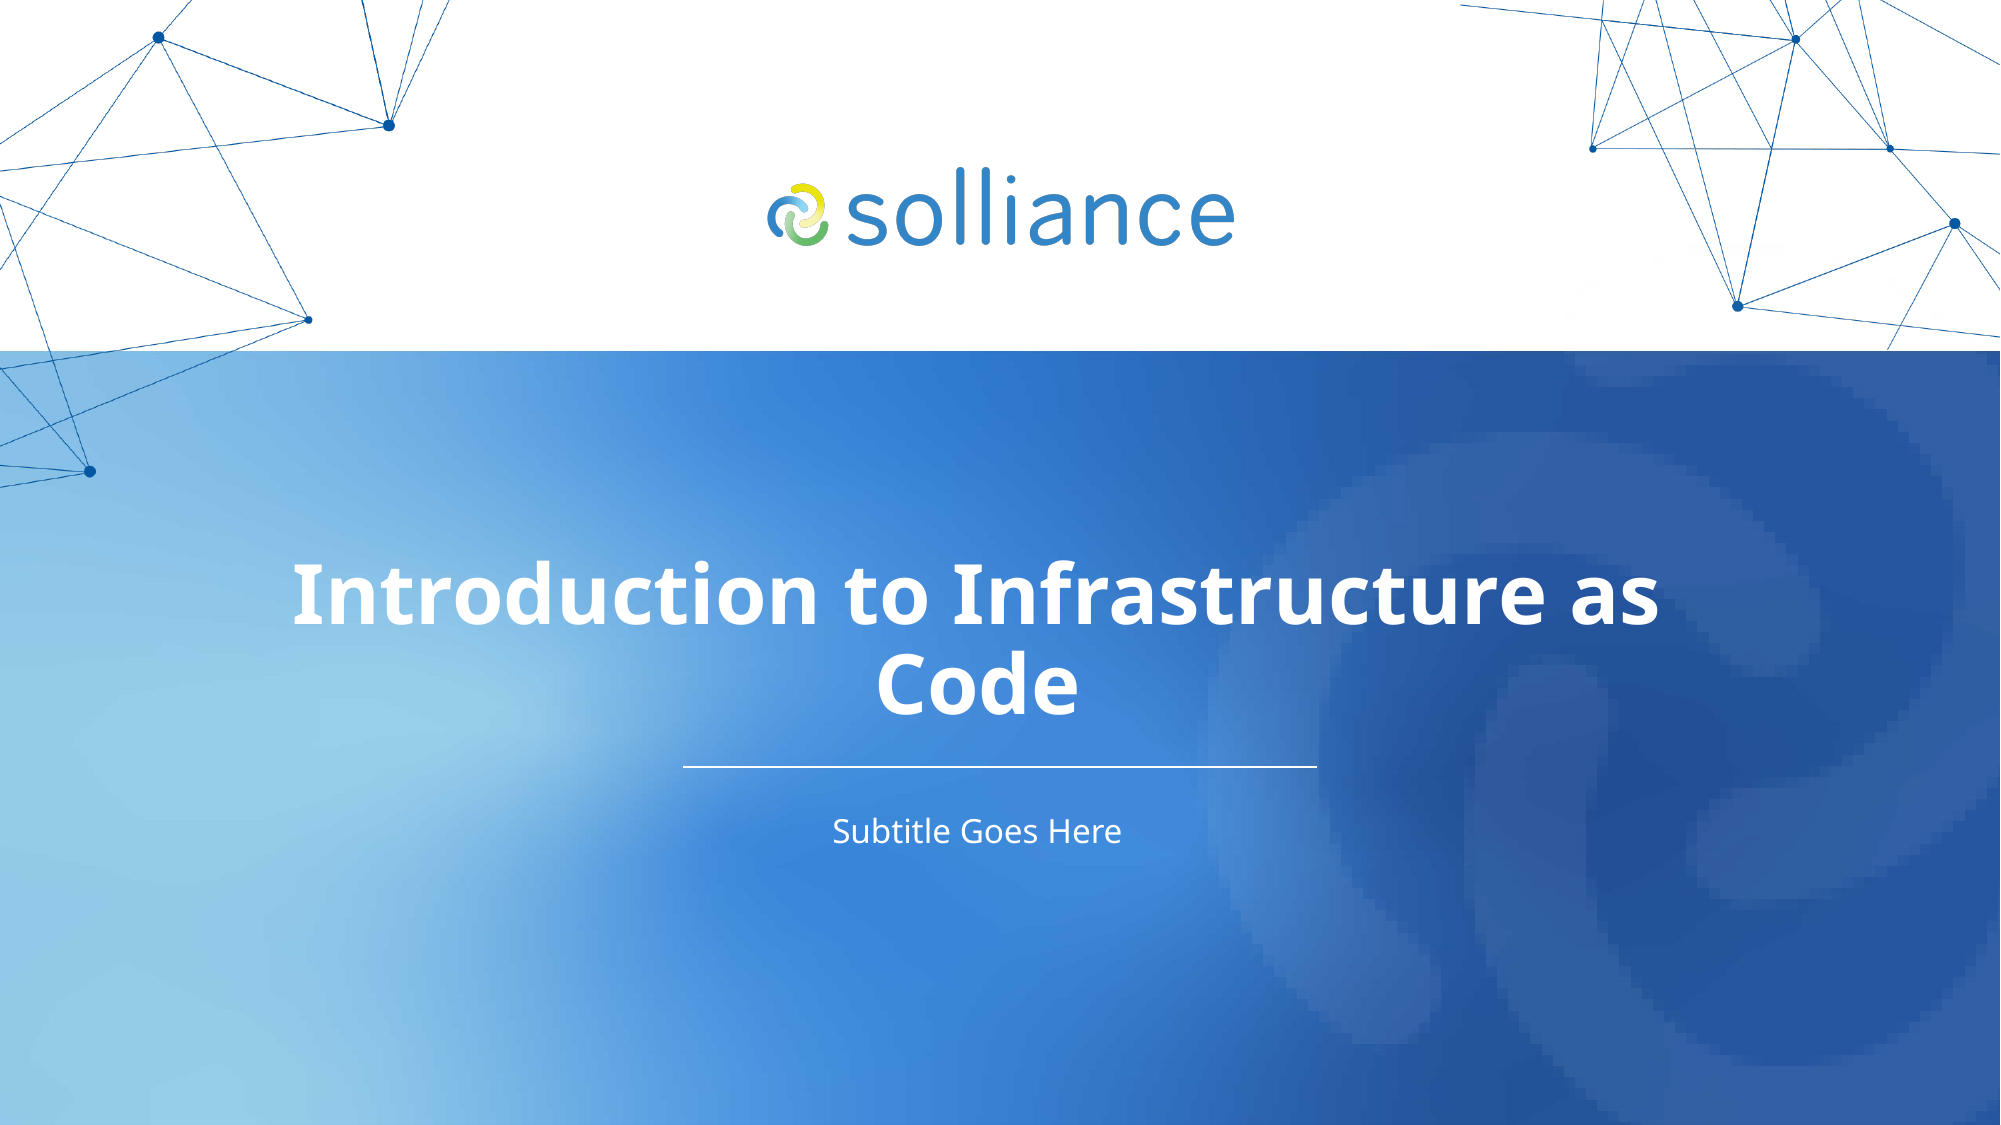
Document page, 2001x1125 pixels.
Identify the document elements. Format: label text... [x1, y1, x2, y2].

picture [0, 0, 2000, 1125]
subtitle Subtitle Goes Here [227, 794, 1728, 882]
title Introduction to Infrastructure as Code [227, 560, 1728, 741]
